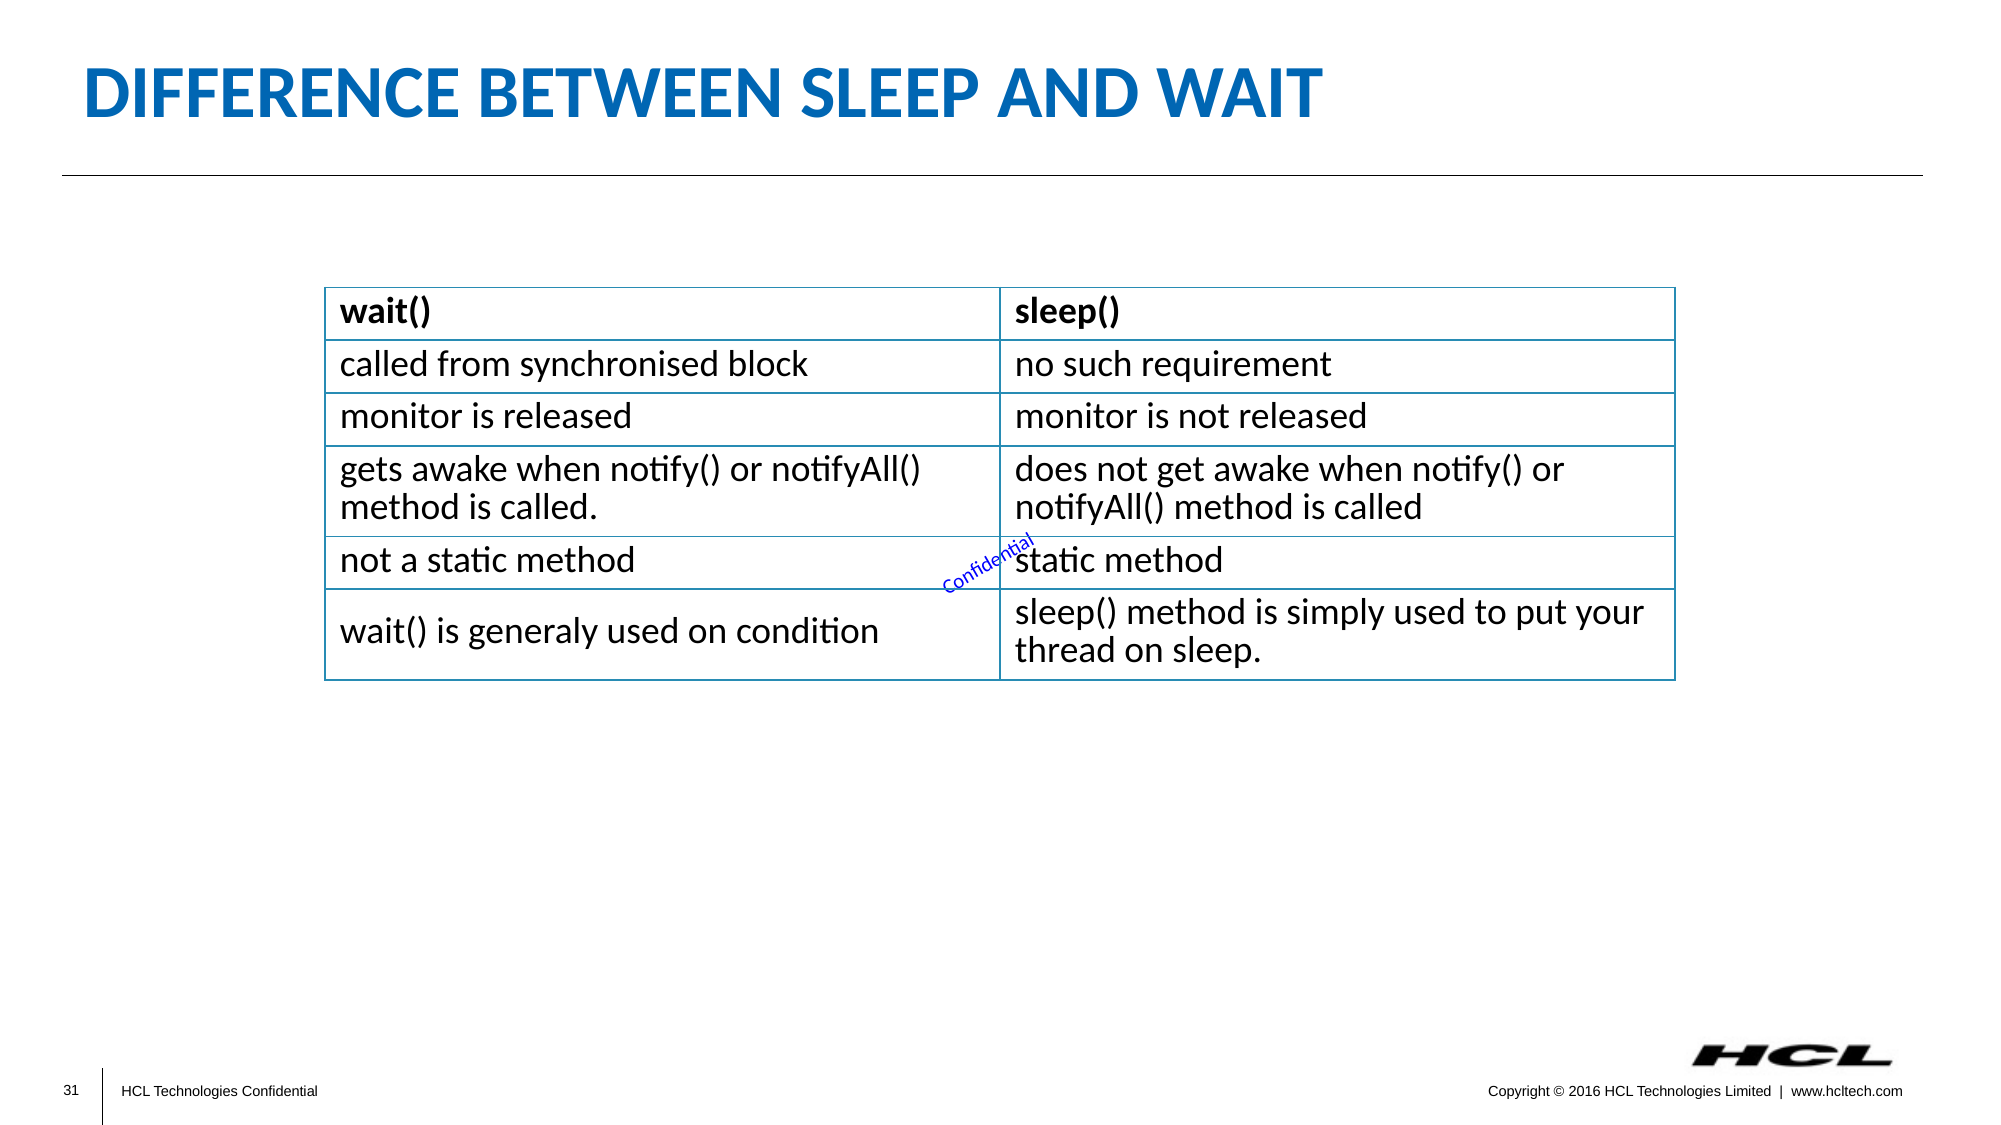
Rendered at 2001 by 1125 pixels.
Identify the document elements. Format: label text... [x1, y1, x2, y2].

table_cell gets awake when notify() or notifyAll() method is called. [326, 447, 999, 536]
table_cell monitor is not released [1001, 394, 1674, 445]
title Difference between sleep and wait [68, 42, 1788, 144]
table_cell static method [1001, 537, 1674, 588]
table_cell monitor is released [326, 394, 999, 445]
table_header sleep() [1001, 288, 1674, 339]
table_cell called from synchronised block [326, 341, 999, 392]
table_cell does not get awake when notify() or notifyAll() method is called [1001, 447, 1674, 536]
table_cell sleep() method is simply used to put your thread on sleep. [1001, 590, 1674, 679]
table_header wait() [326, 288, 999, 339]
picture [1660, 1024, 1924, 1080]
table_cell not a static method [326, 537, 999, 588]
table_cell no such requirement [1001, 341, 1674, 392]
table_cell wait() is generaly used on condition [326, 590, 999, 679]
